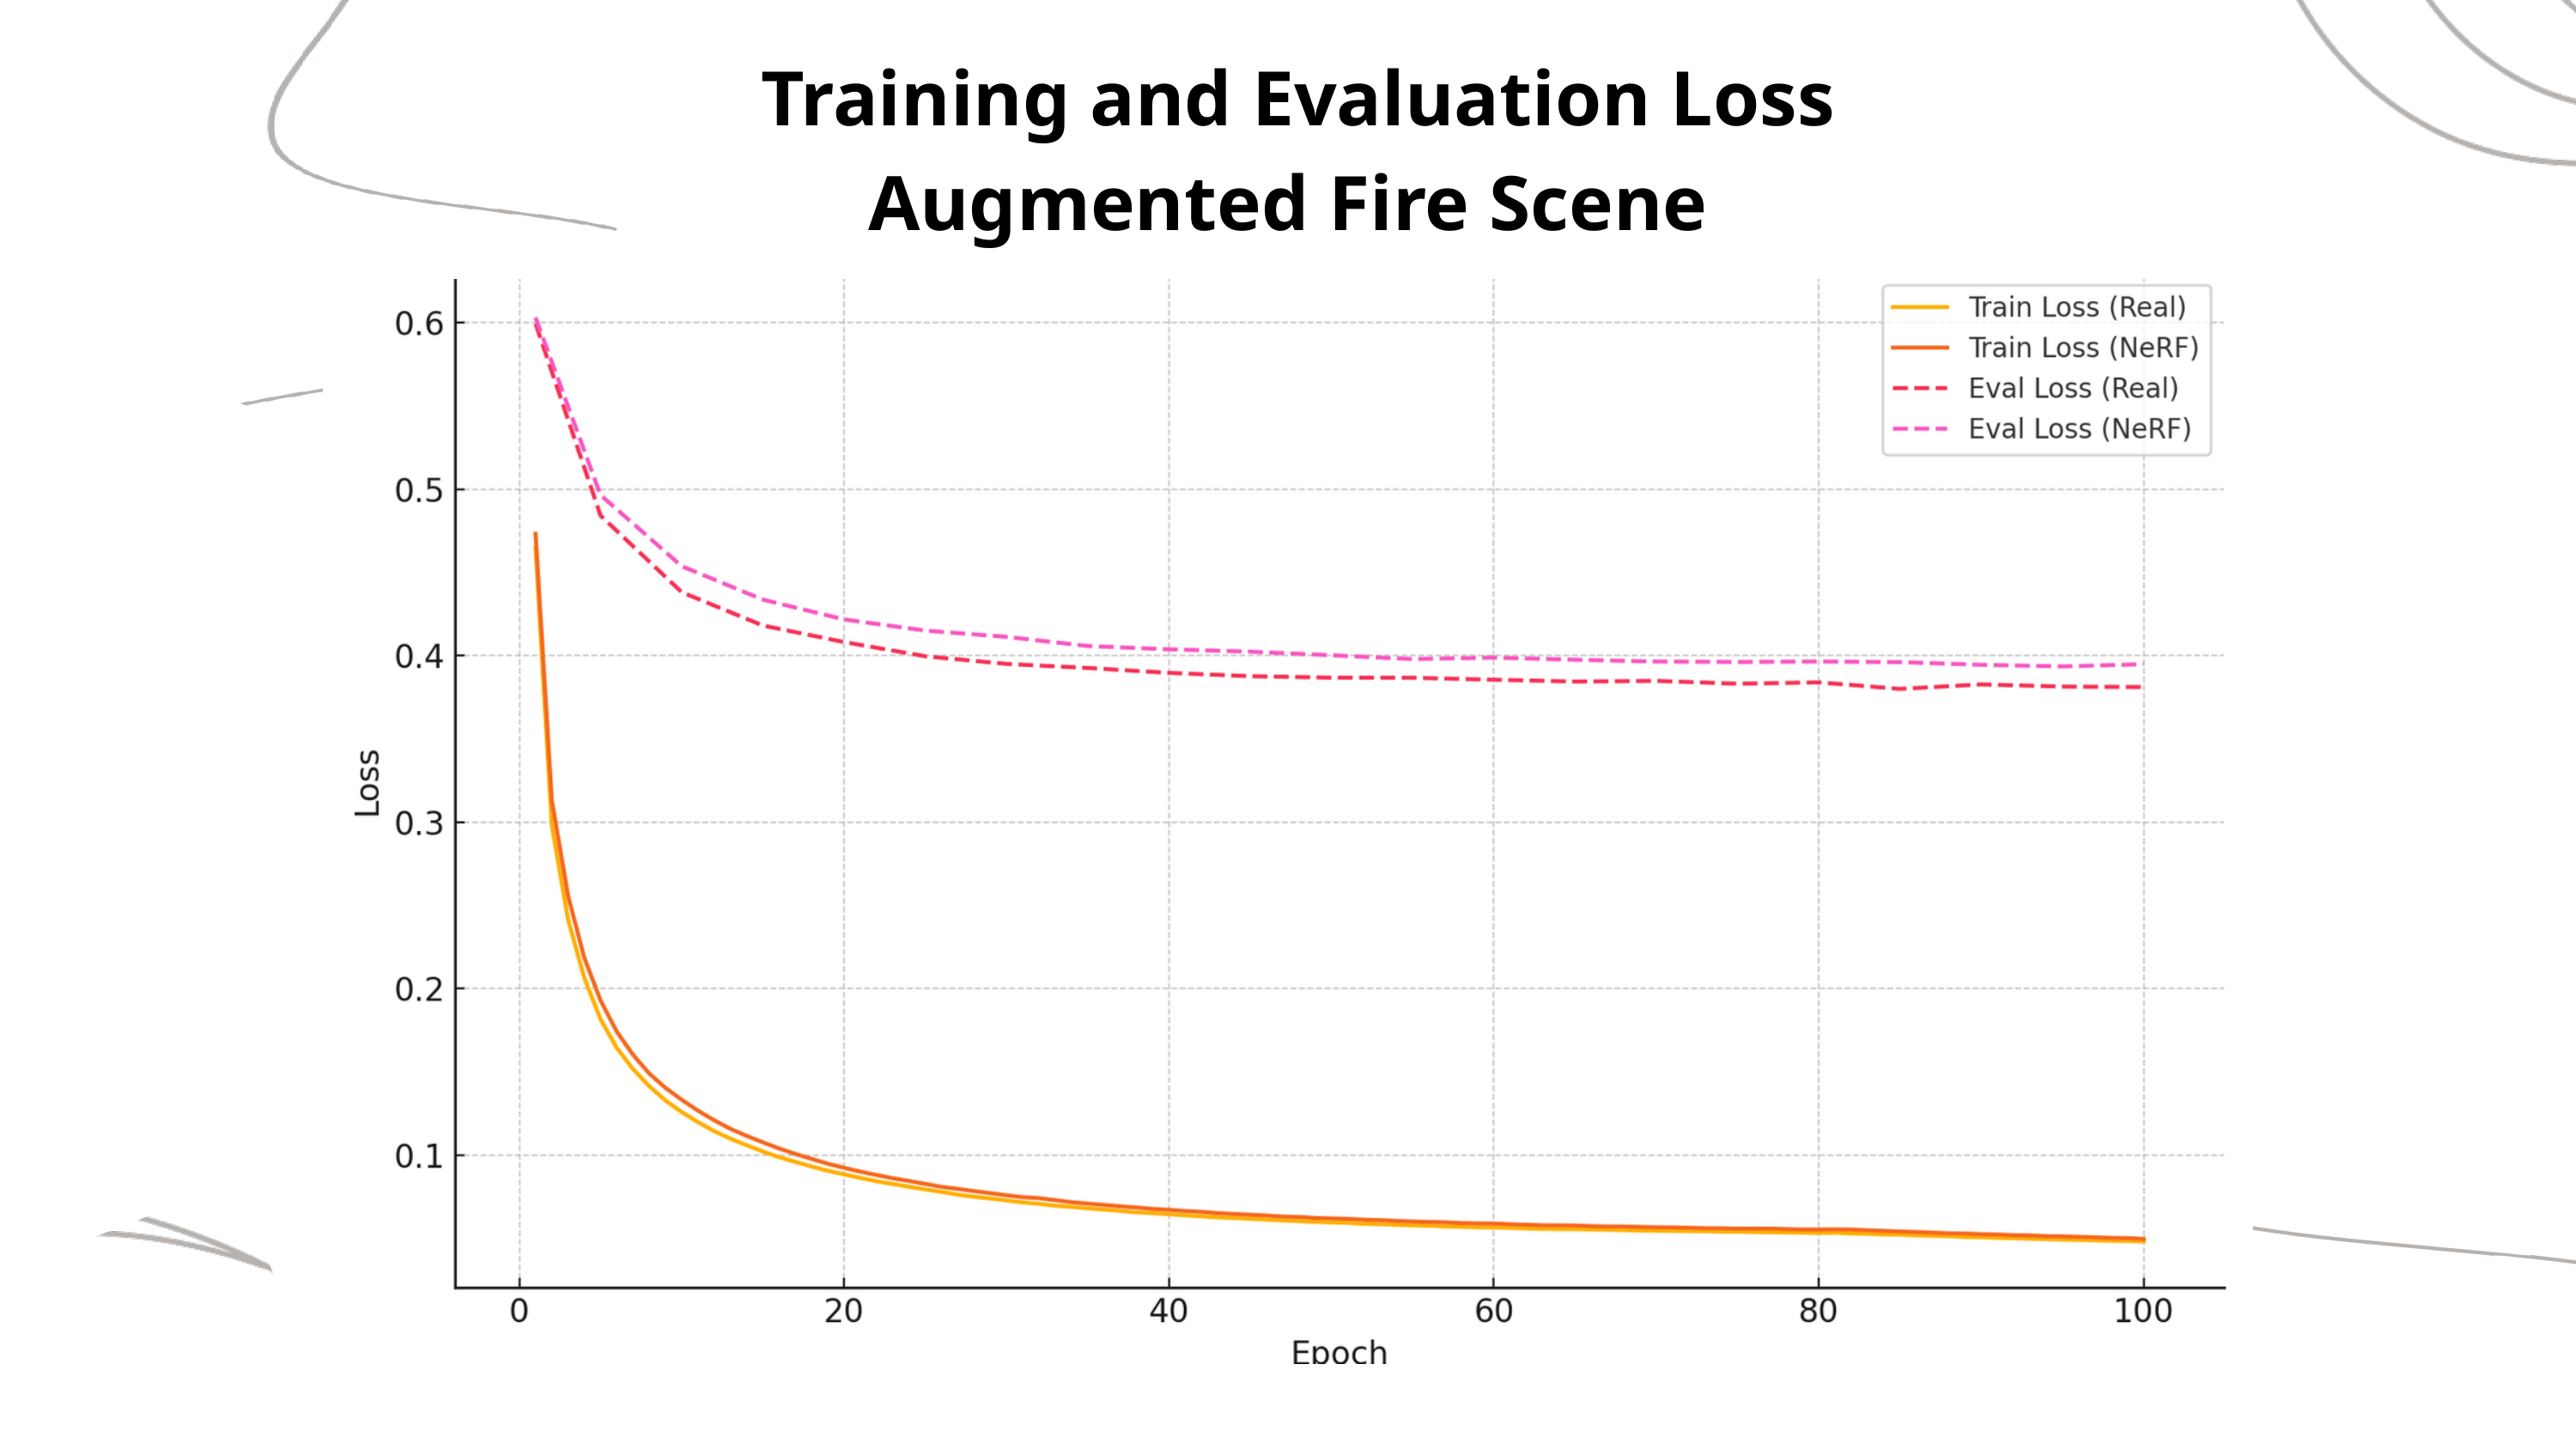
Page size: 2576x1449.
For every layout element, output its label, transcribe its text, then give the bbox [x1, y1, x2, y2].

text_box [323, 279, 2253, 1364]
text_box [0, 0, 689, 430]
text_box [0, 1181, 341, 1449]
text_box Training and Evaluation Loss Augmented Fire Scene [599, 35, 1977, 246]
text_box [2251, 0, 2576, 167]
text_box [2063, 1055, 2576, 1449]
